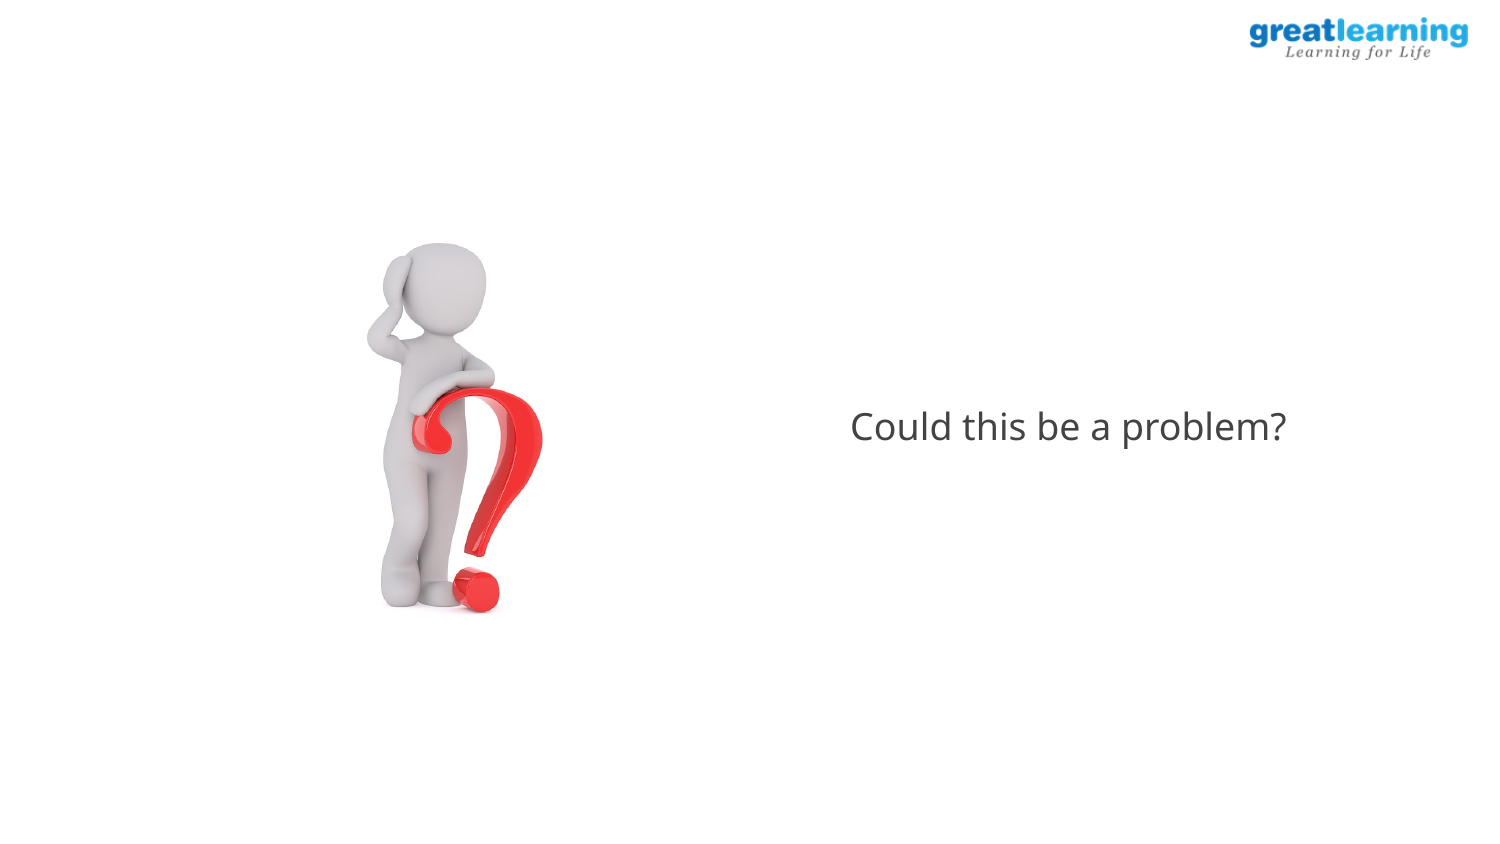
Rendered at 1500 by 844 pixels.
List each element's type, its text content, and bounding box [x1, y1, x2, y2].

picture [239, 215, 653, 629]
picture [1249, 16, 1469, 61]
text_box Could this be a problem? [725, 333, 1413, 511]
